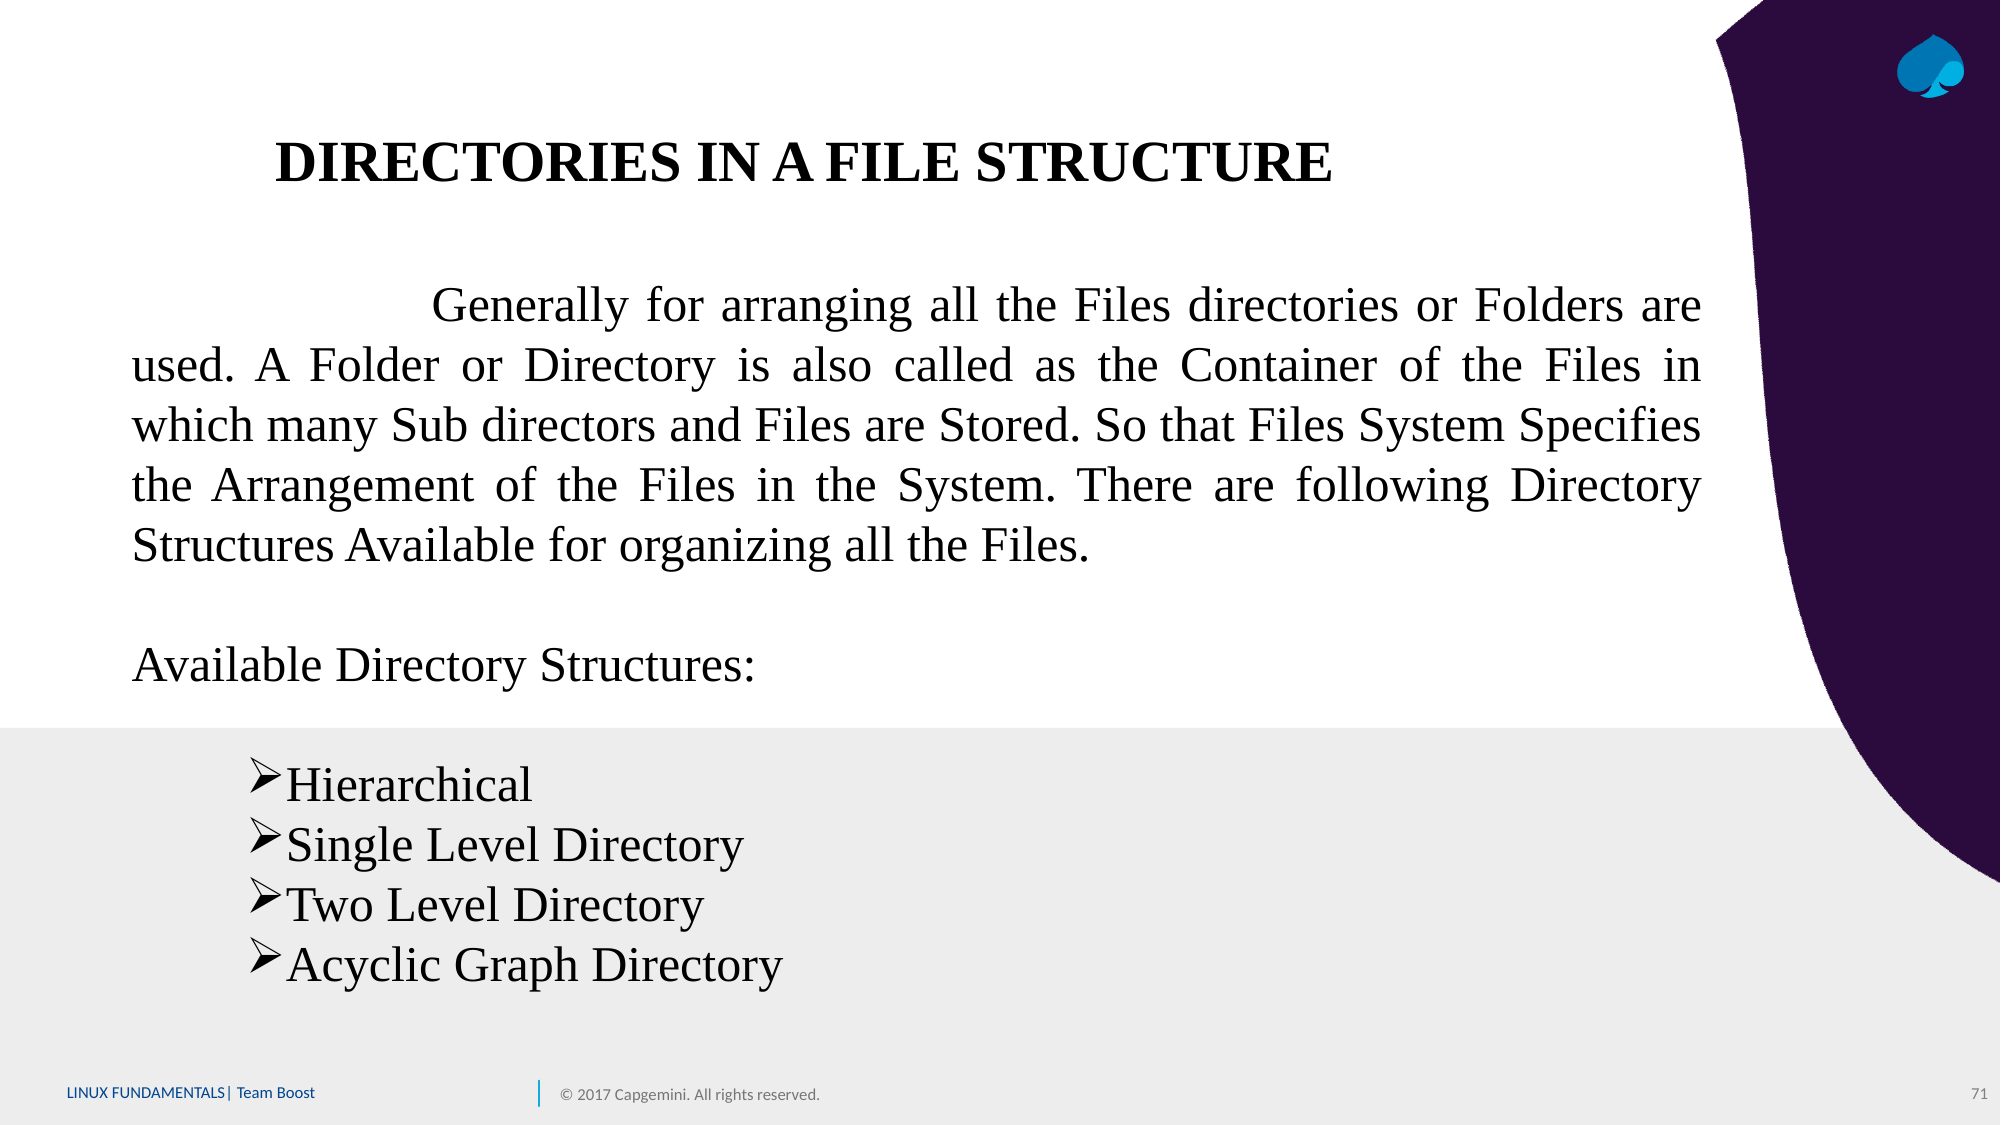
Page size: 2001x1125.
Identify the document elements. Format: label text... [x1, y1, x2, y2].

text_box DIRECTORIES IN A FILE STRUCTURE [260, 115, 1571, 200]
text_box Generally for arranging all the Files directories or Folders are used. A Folder or Directory is also called as the Container of the Files in which many Sub directors and Files are Stored. So that Files System Specifies the Arrangement of the Files in the System. There are following Directory Structures Available for organizing all the Files. Available Directory Structures: Hierarchical Single Level Directory Two Level Directory Acyclic Graph Directory [116, 264, 1719, 1000]
picture [1649, 0, 2001, 872]
